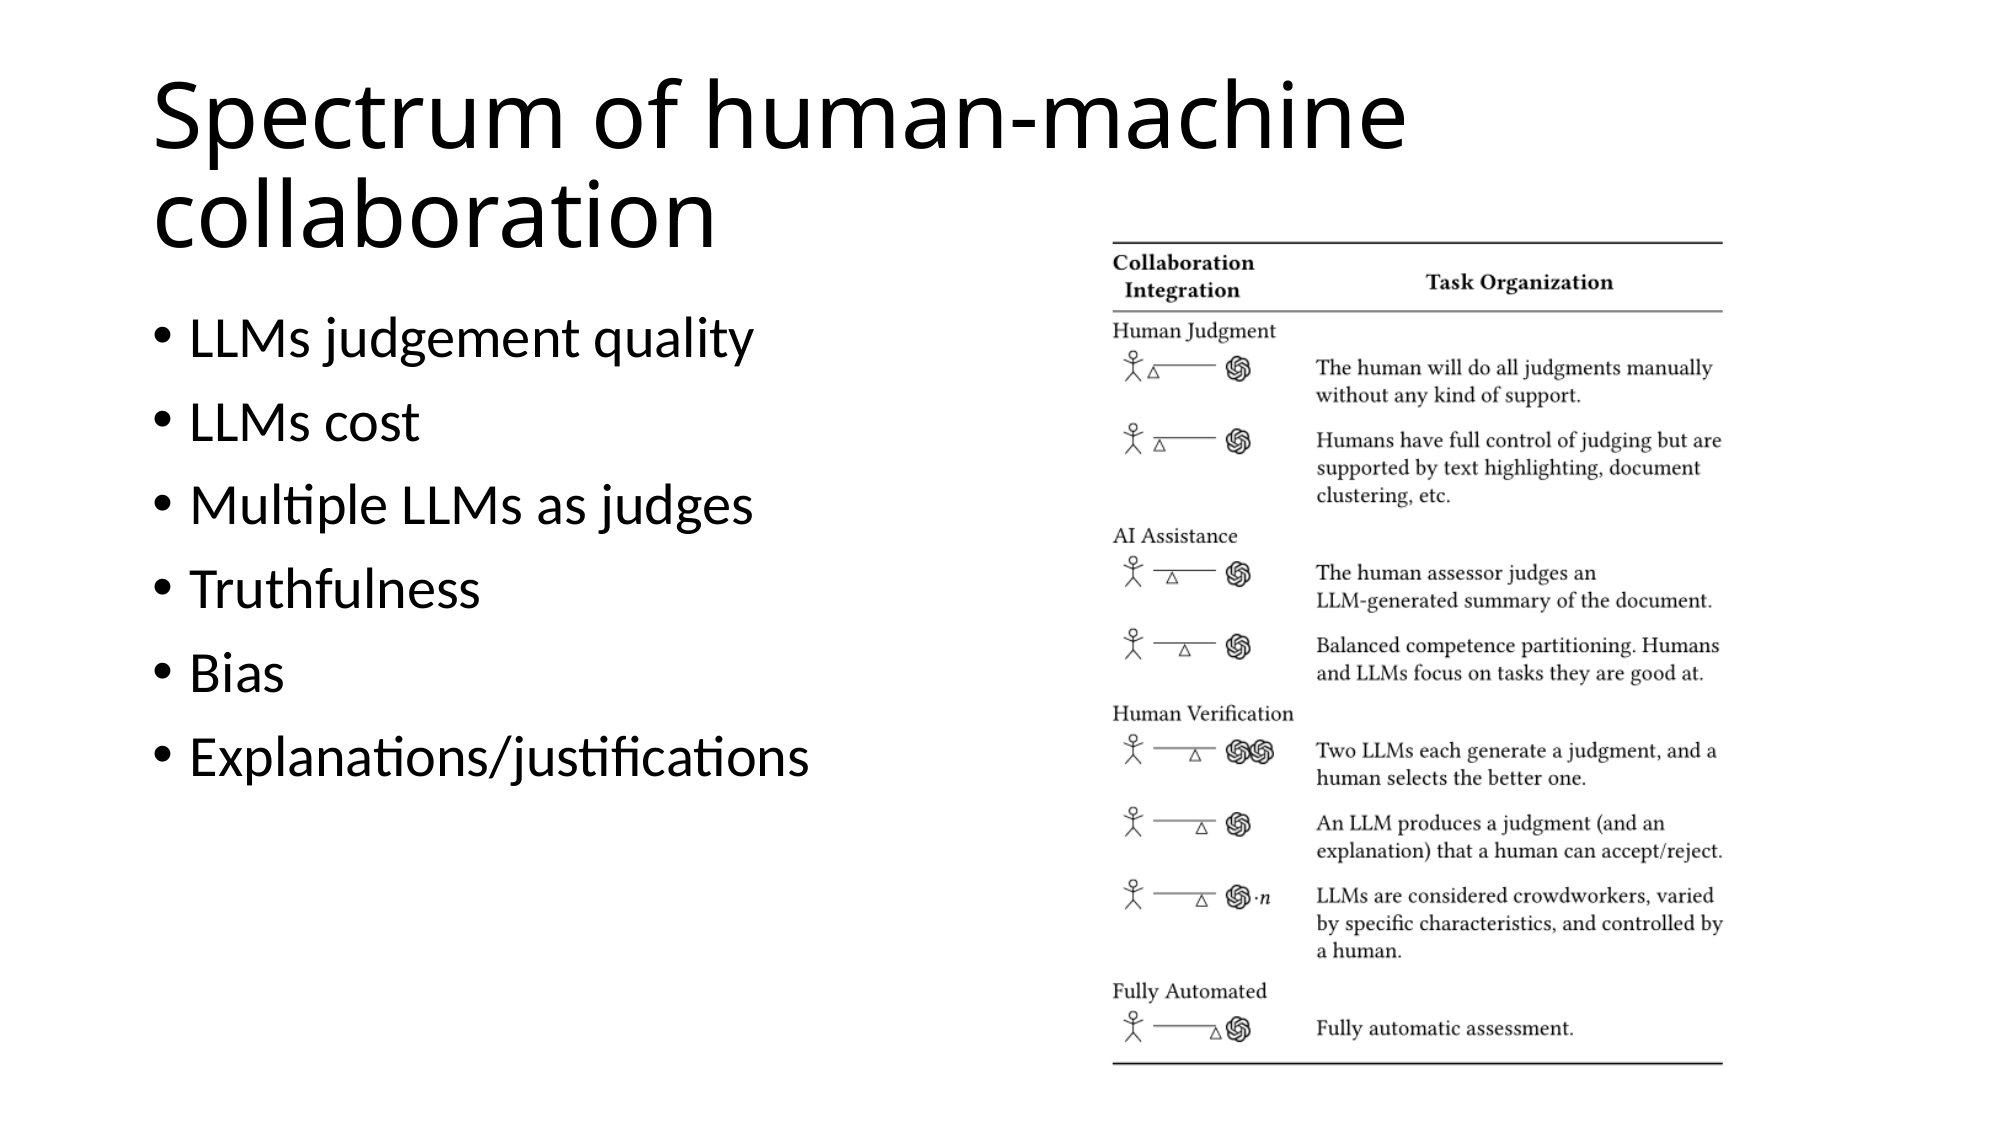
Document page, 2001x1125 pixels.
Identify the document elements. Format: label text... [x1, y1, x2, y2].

list LLMs judgement quality LLMs cost Multiple LLMs as judges Truthfulness Bias Explanations/justifications [137, 299, 960, 1014]
picture [1103, 228, 1739, 1084]
title Spectrum of human-machine collaboration [137, 59, 1863, 278]
